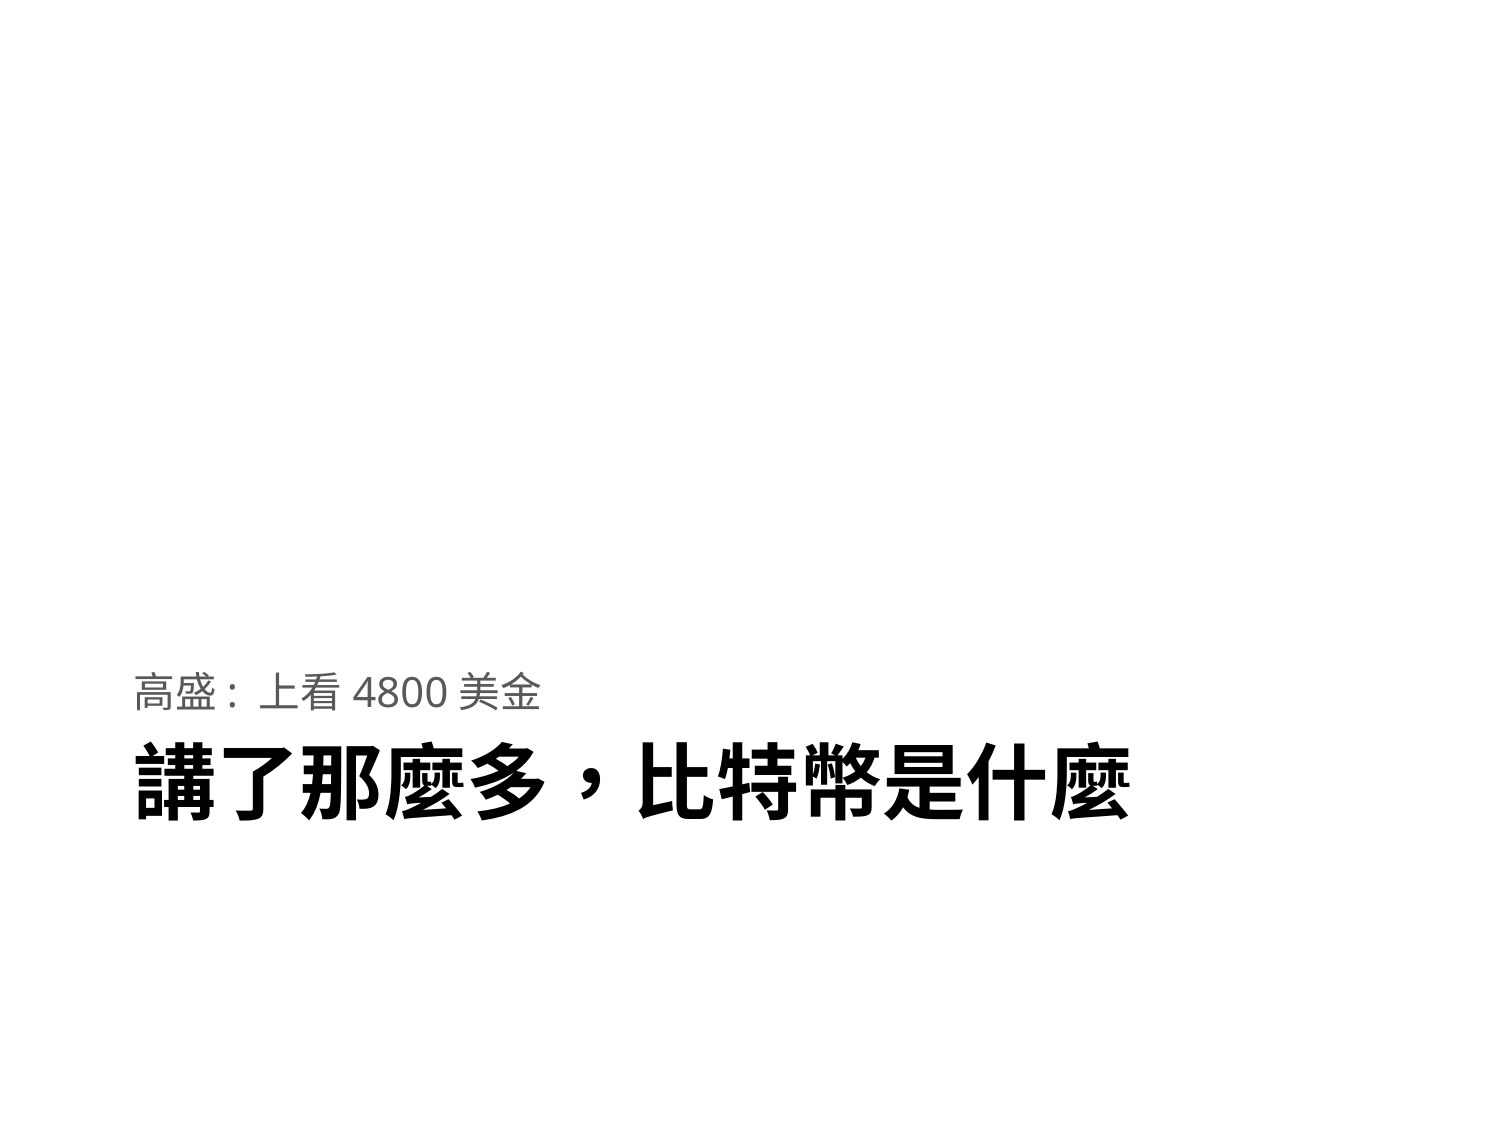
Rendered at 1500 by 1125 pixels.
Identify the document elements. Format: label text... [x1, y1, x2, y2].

list 高盛: 上看4800美金 [118, 476, 1394, 723]
title 講了那麼多，比特幣是什麼 [118, 723, 1394, 947]
